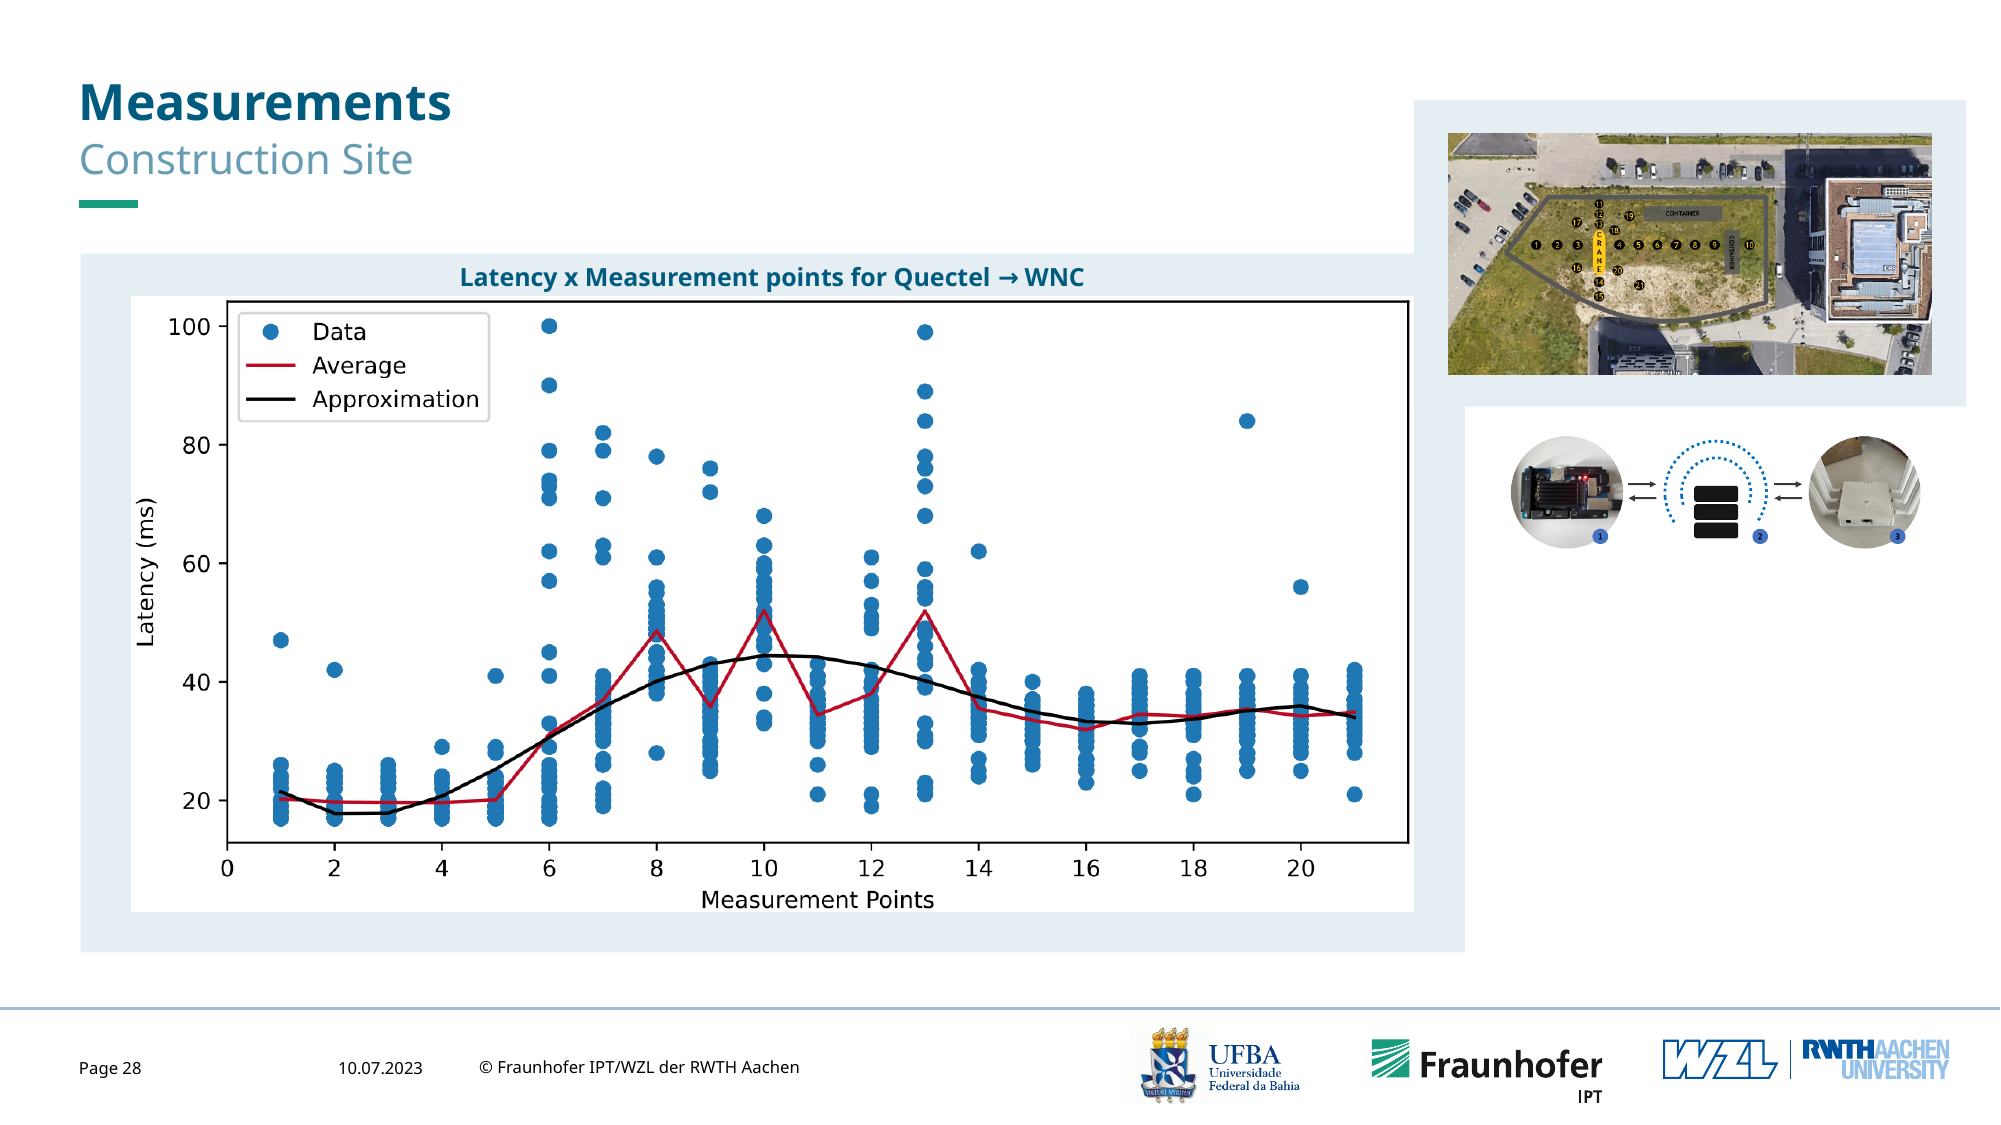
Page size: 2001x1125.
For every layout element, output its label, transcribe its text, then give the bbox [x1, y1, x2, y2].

text_box [80, 253, 1465, 953]
text_box © Fraunhofer IPT/WZL der RWTH Aachen [479, 1057, 964, 1078]
list Construction Site [78, 127, 1413, 180]
text_box 10.07.2023 [323, 1009, 476, 1125]
title Measurements [78, 64, 1922, 127]
picture [1448, 133, 1932, 375]
picture [1508, 434, 1923, 550]
picture [131, 296, 1414, 912]
picture [1129, 1026, 1311, 1106]
list Latency x Measurement points for Quectel → WNC [171, 258, 1375, 291]
text_box [1413, 99, 1967, 407]
slide_number 28 [107, 1057, 175, 1078]
